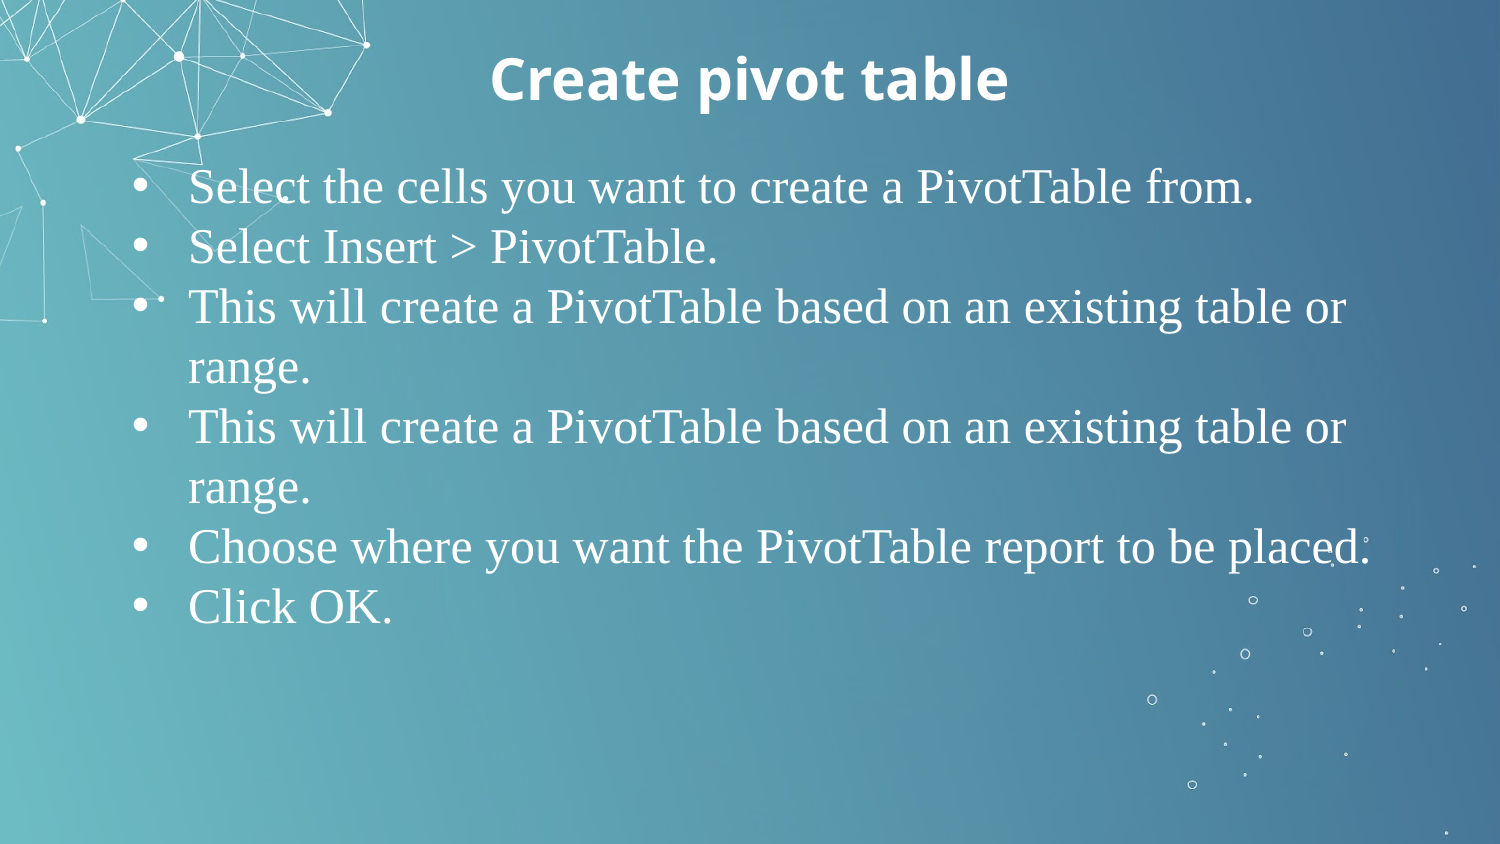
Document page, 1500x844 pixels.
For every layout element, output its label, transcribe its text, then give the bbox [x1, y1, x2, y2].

text_box Create pivot table [322, 26, 1178, 126]
picture [0, 0, 1500, 844]
text_box Select the cells you want to create a PivotTable from. Select Insert > PivotTable. This will create a PivotTable based on an existing table or range. This will create a PivotTable based on an existing table or range. Choose where you want the PivotTable report to be placed. Click OK. [116, 138, 1409, 739]
